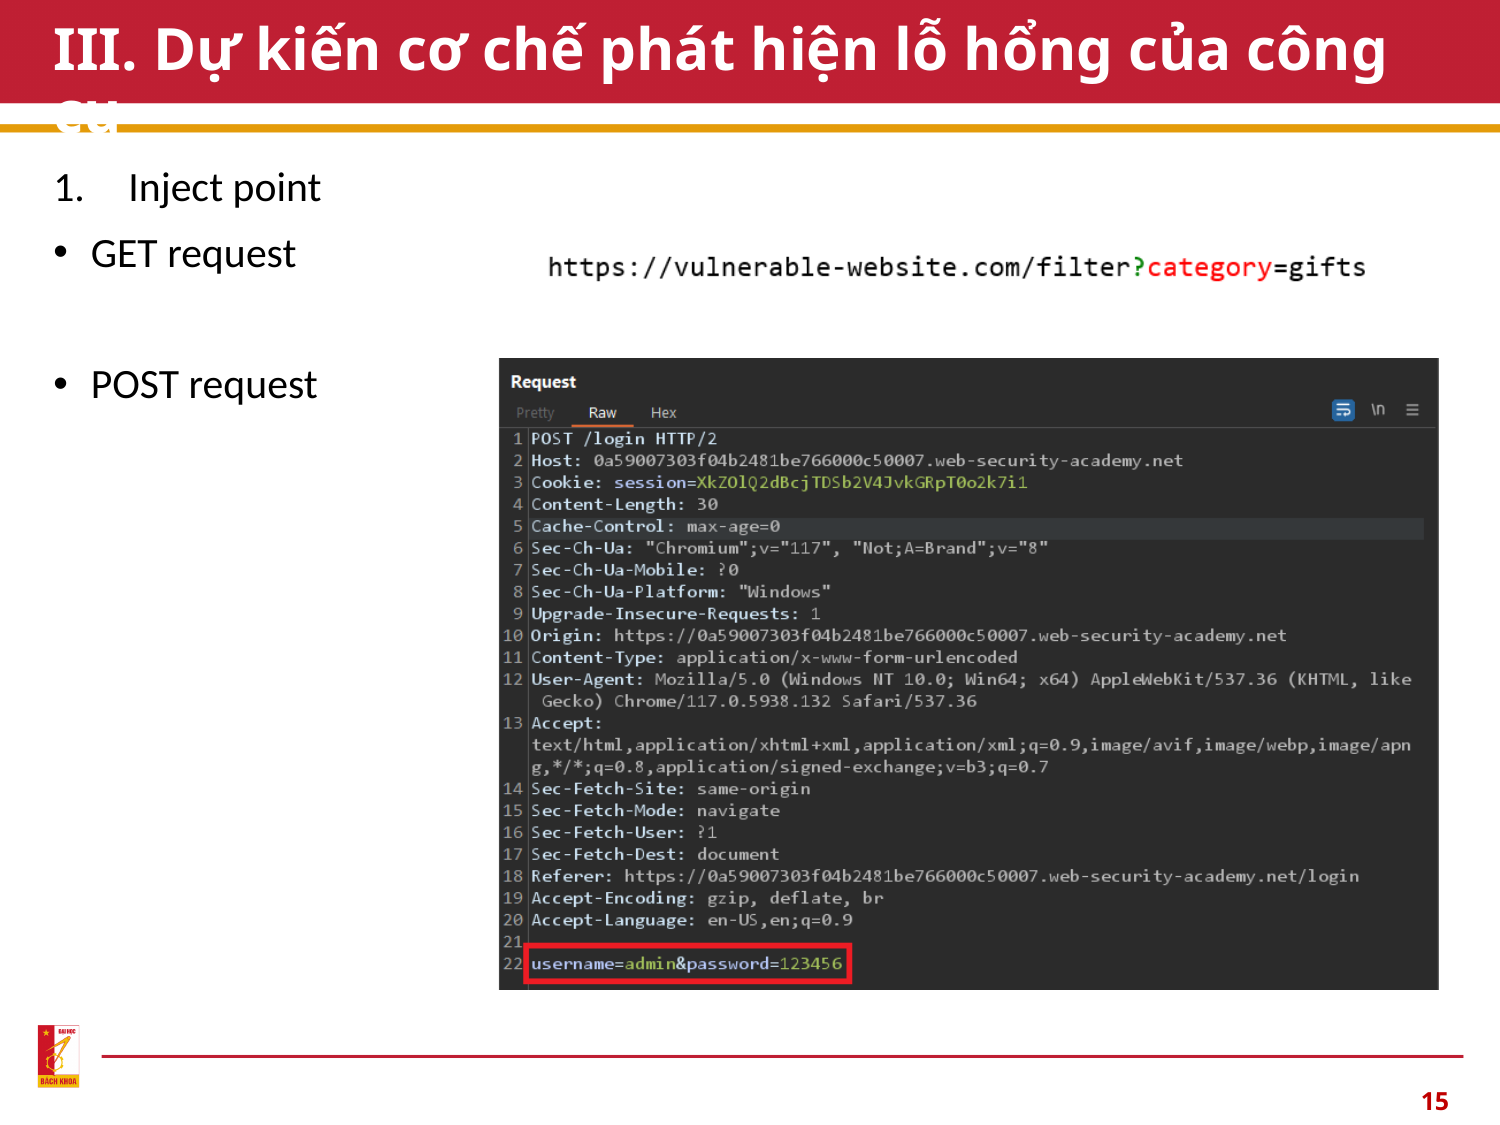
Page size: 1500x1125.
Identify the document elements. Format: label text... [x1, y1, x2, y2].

list Inject point GET request POST request [38, 157, 1462, 1000]
title III. Dự kiến cơ chế phát hiện lỗ hổng của công cụ [38, 12, 1462, 87]
slide_number 15 [1126, 1078, 1464, 1125]
picture [0, 0, 1500, 1125]
